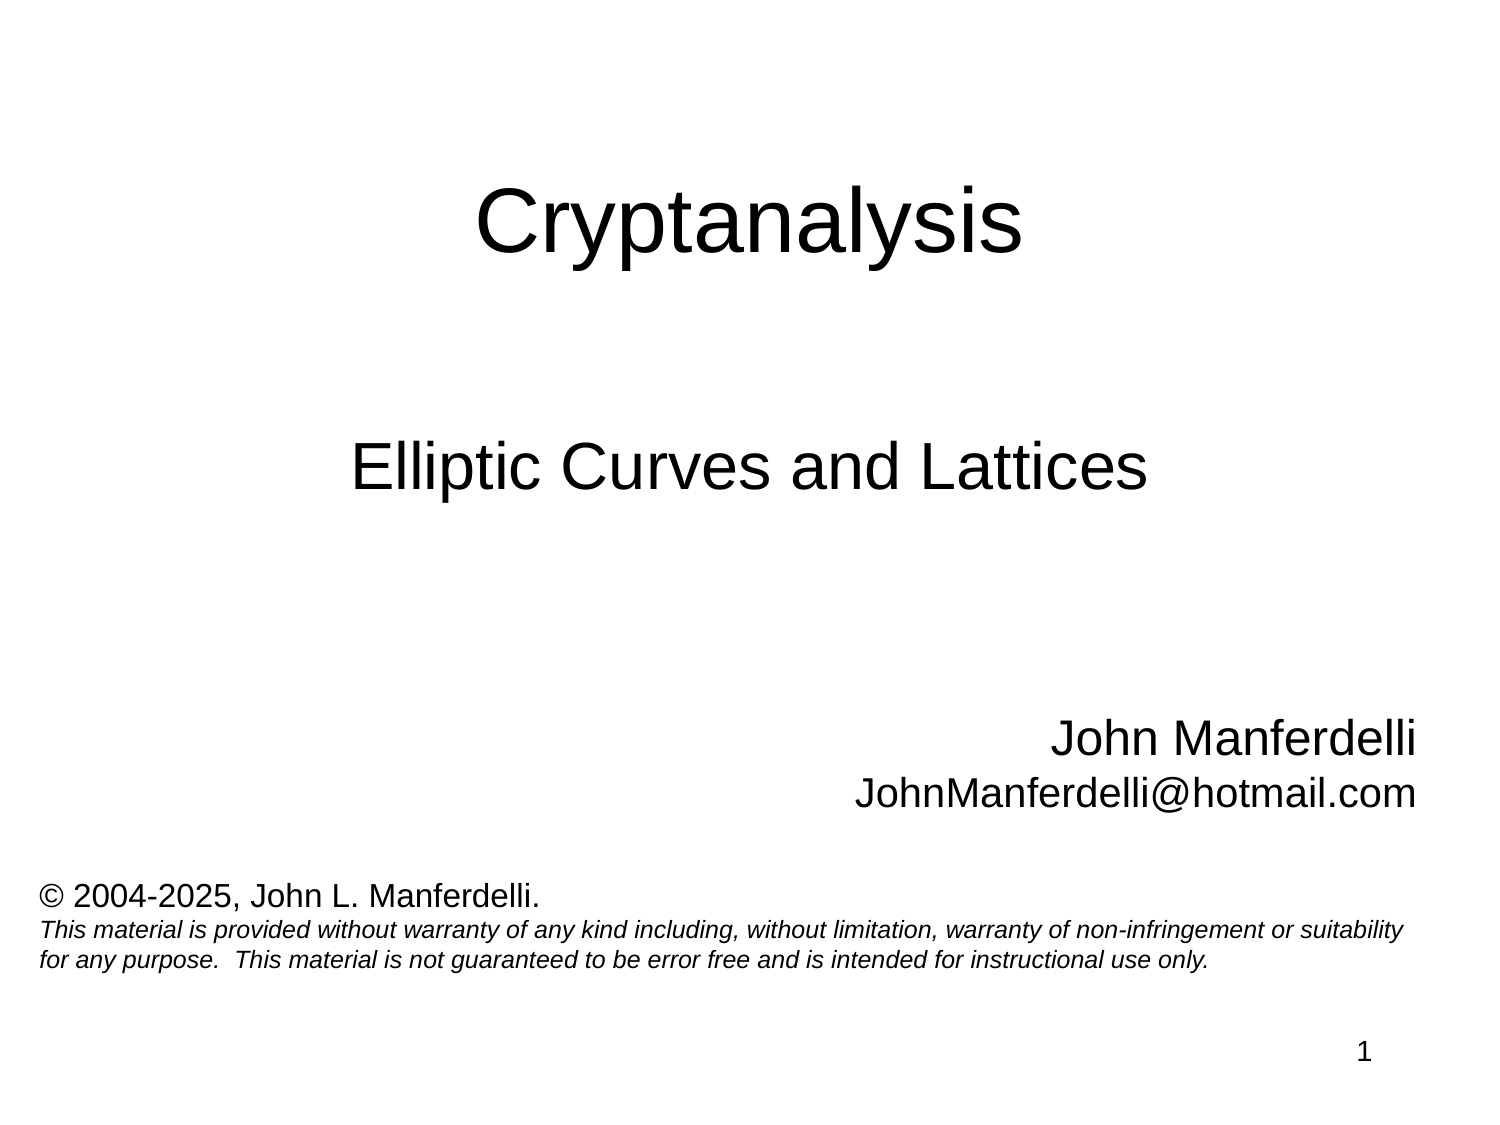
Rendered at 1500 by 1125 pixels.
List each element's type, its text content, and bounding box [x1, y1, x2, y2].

text_box John Manferdelli JohnManferdelli@hotmail.com [839, 698, 1432, 823]
list Cryptanalysis Elliptic Curves and Lattices [87, 174, 1413, 626]
text_box © 2004-2025, John L. Manferdelli. This material is provided without warranty of any kind including, without limitation, warranty of non-infringement or suitability for any purpose. This material is not guaranteed to be error free and is intended for instructional use only. [24, 866, 1437, 982]
slide_number 1 [1074, 1024, 1388, 1101]
